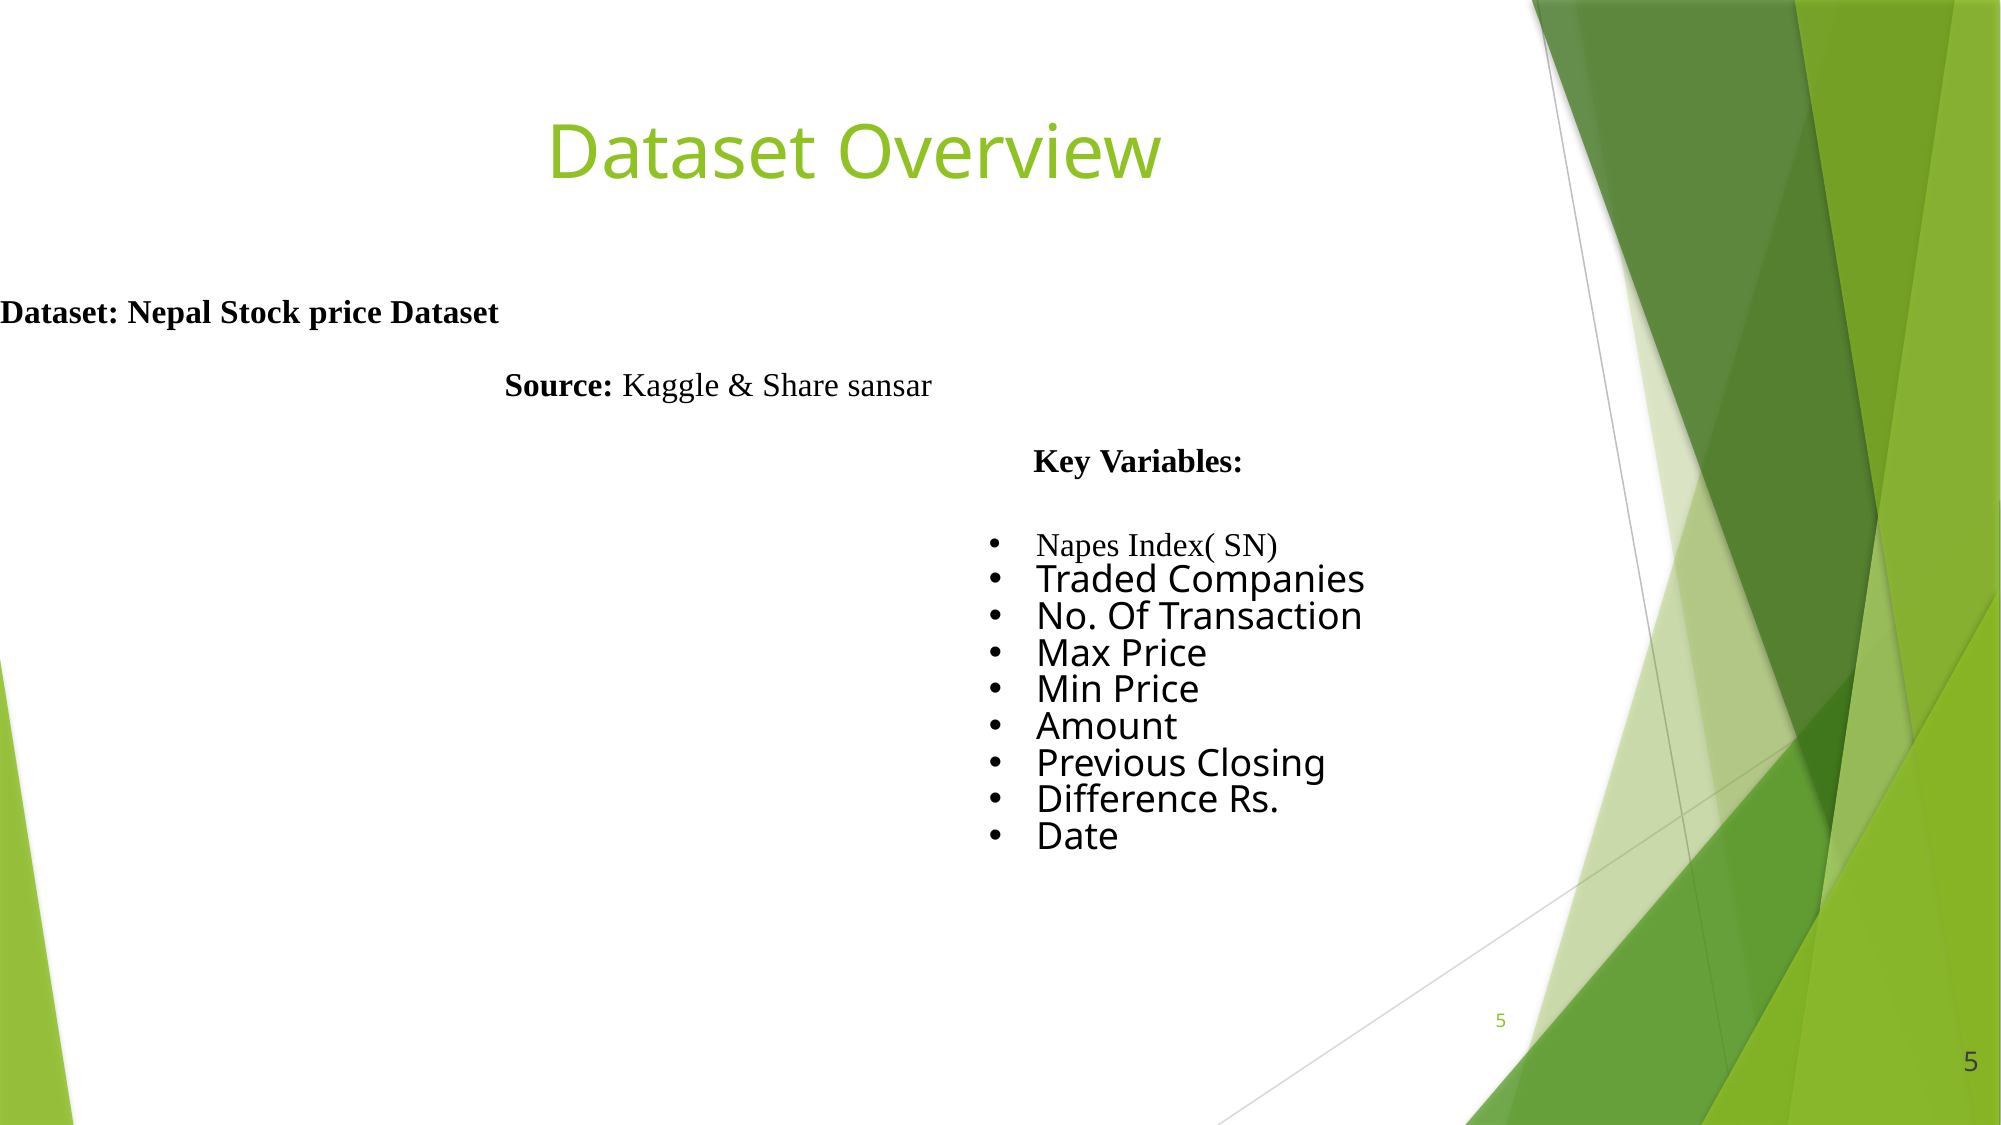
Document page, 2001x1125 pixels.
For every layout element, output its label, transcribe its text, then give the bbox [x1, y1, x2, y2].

text_box Napes Index( SN) Traded Companies No. Of Transaction Max Price Min Price Amount Previous Closing Difference Rs. Date [795, 519, 1568, 910]
title Dataset Overview [544, 101, 1225, 287]
text_box 5 [1957, 1043, 1984, 1081]
slide_number 5 [1409, 991, 1522, 1051]
text_box Dataset: Nepal Stock price Dataset Source: Kaggle & Share sansar Key Variables: [0, 287, 1438, 516]
